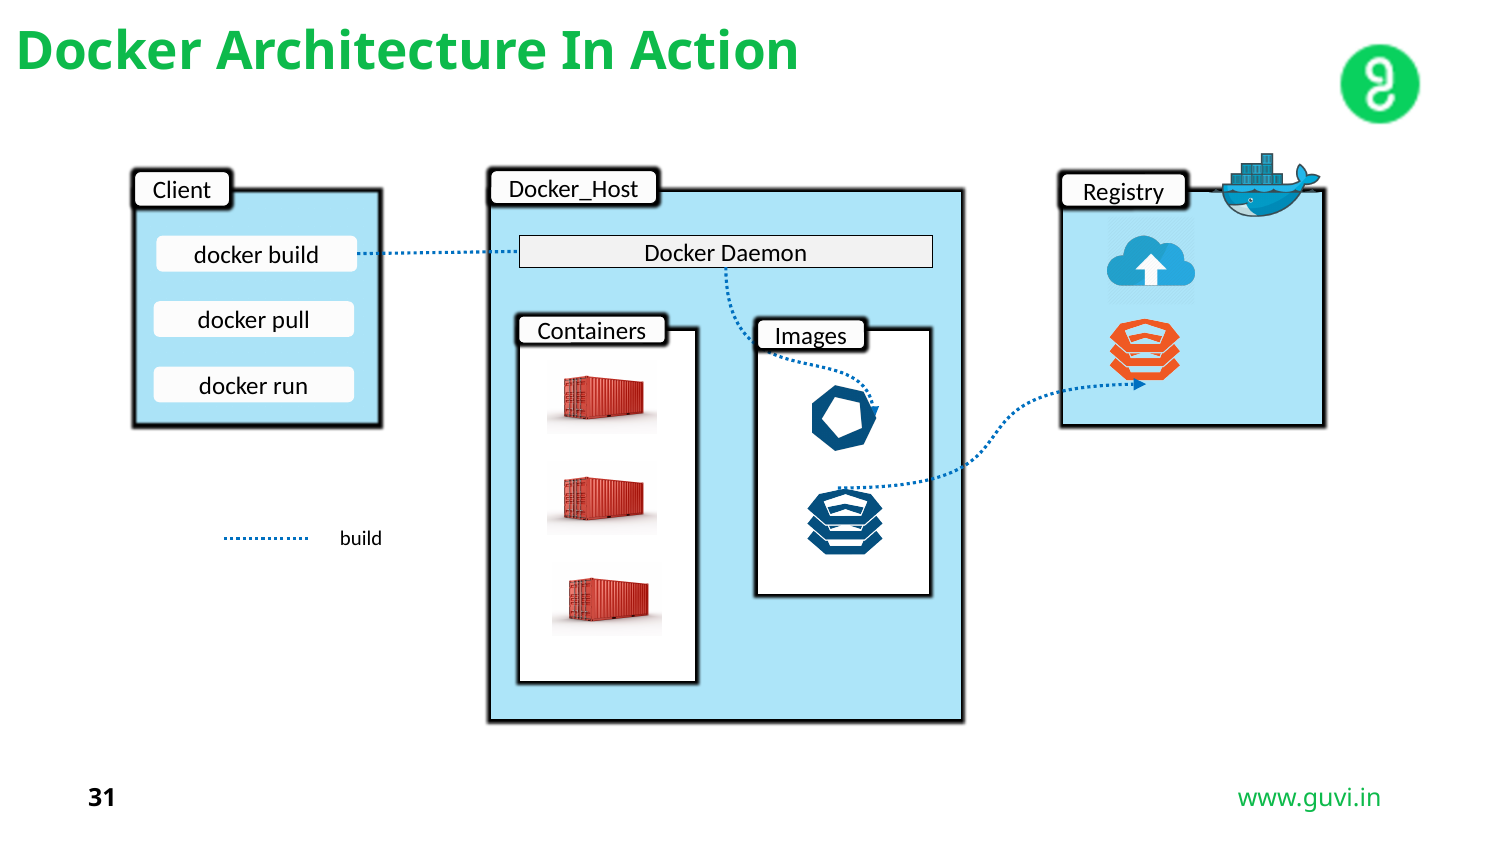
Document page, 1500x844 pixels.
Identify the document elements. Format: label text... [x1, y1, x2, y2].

text_box Docker Daemon [519, 235, 933, 268]
text_box docker build [155, 235, 358, 273]
text_box [490, 191, 962, 720]
picture [1336, 42, 1434, 126]
picture [547, 461, 657, 535]
picture [1097, 216, 1196, 391]
picture [547, 360, 657, 434]
text_box docker pull [153, 300, 355, 338]
text_box [138, 194, 376, 421]
text_box [1062, 191, 1323, 425]
text_box Containers [518, 315, 666, 344]
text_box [940, 282, 1044, 591]
text_box docker run [153, 366, 355, 403]
text_box build [325, 516, 398, 557]
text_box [724, 269, 876, 418]
picture [1208, 140, 1323, 217]
text_box Registry [1061, 173, 1187, 207]
footer www.guvi.in [890, 776, 1397, 822]
picture [794, 471, 889, 566]
list Docker Architecture In Action [0, 15, 1188, 89]
picture [808, 383, 878, 453]
picture [552, 562, 662, 636]
text_box [757, 330, 930, 595]
slide_number 31 [73, 776, 411, 822]
text_box [519, 330, 696, 682]
text_box Docker_Host [490, 170, 658, 205]
text_box Client [133, 171, 231, 207]
